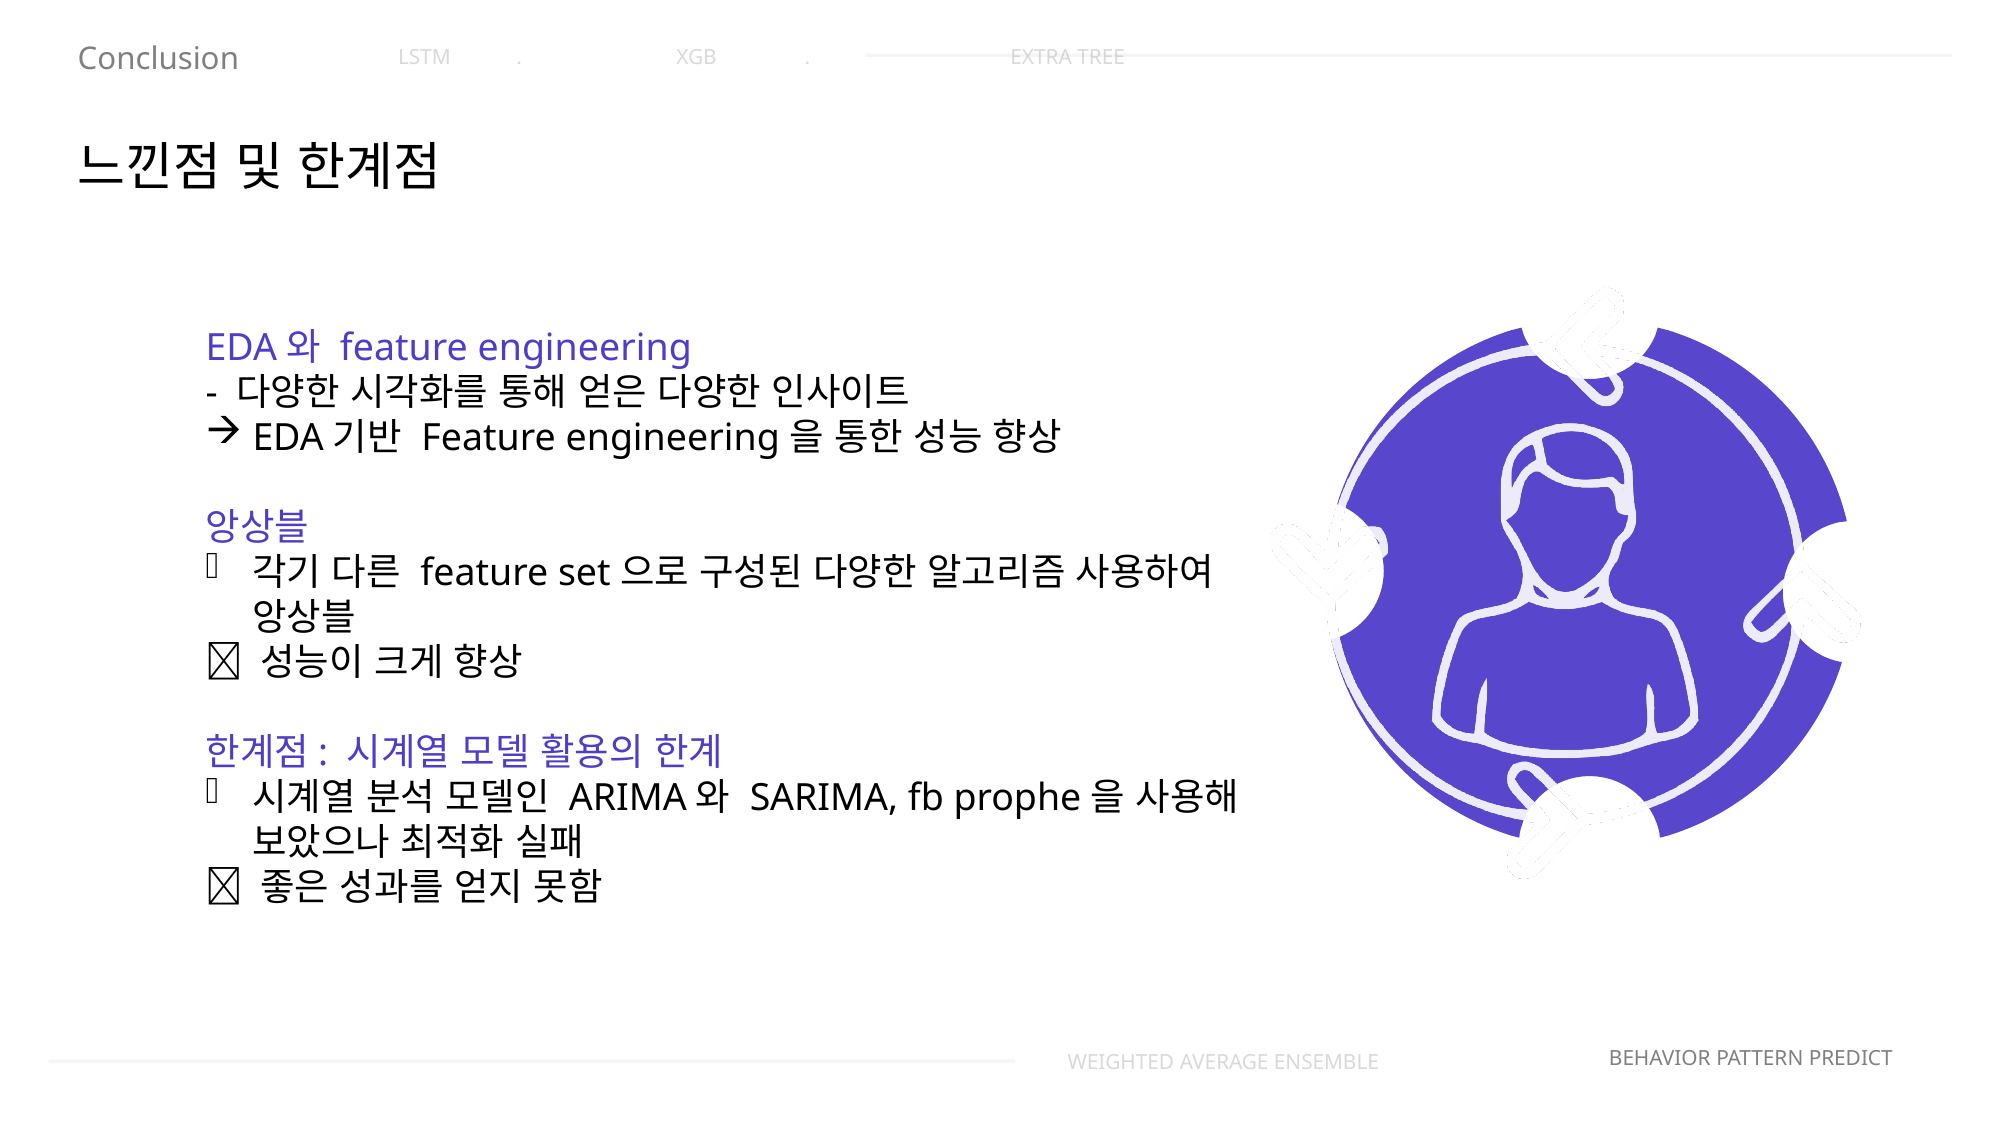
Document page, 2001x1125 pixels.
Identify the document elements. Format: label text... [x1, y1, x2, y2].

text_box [1270, 286, 1861, 879]
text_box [383, 36, 2000, 77]
text_box BEHAVIOR PATTERN PREDICT [1594, 1036, 2000, 1077]
text_box Conclusion [62, 31, 769, 84]
text_box [1258, 245, 1921, 912]
text_box 느낀점 및 한계점 [62, 116, 925, 221]
text_box EDA와 feature engineering - 다양한 시각화를 통해 얻은 다양한 인사이트 EDA기반 Feature engineering을 통한 성능 향상 앙상블 각기 다른 feature set으로 구성된 다양한 알고리즘 사용하여 앙상블  성능이 크게 향상 한계점: 시계열 모델 활용의 한계 시계열 분석 모델인 ARIMA와 SARIMA, fb prophe을 사용해 보았으나 최적화 실패  좋은 성과를 얻지 못함 [190, 315, 1271, 916]
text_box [48, 1040, 1932, 1082]
